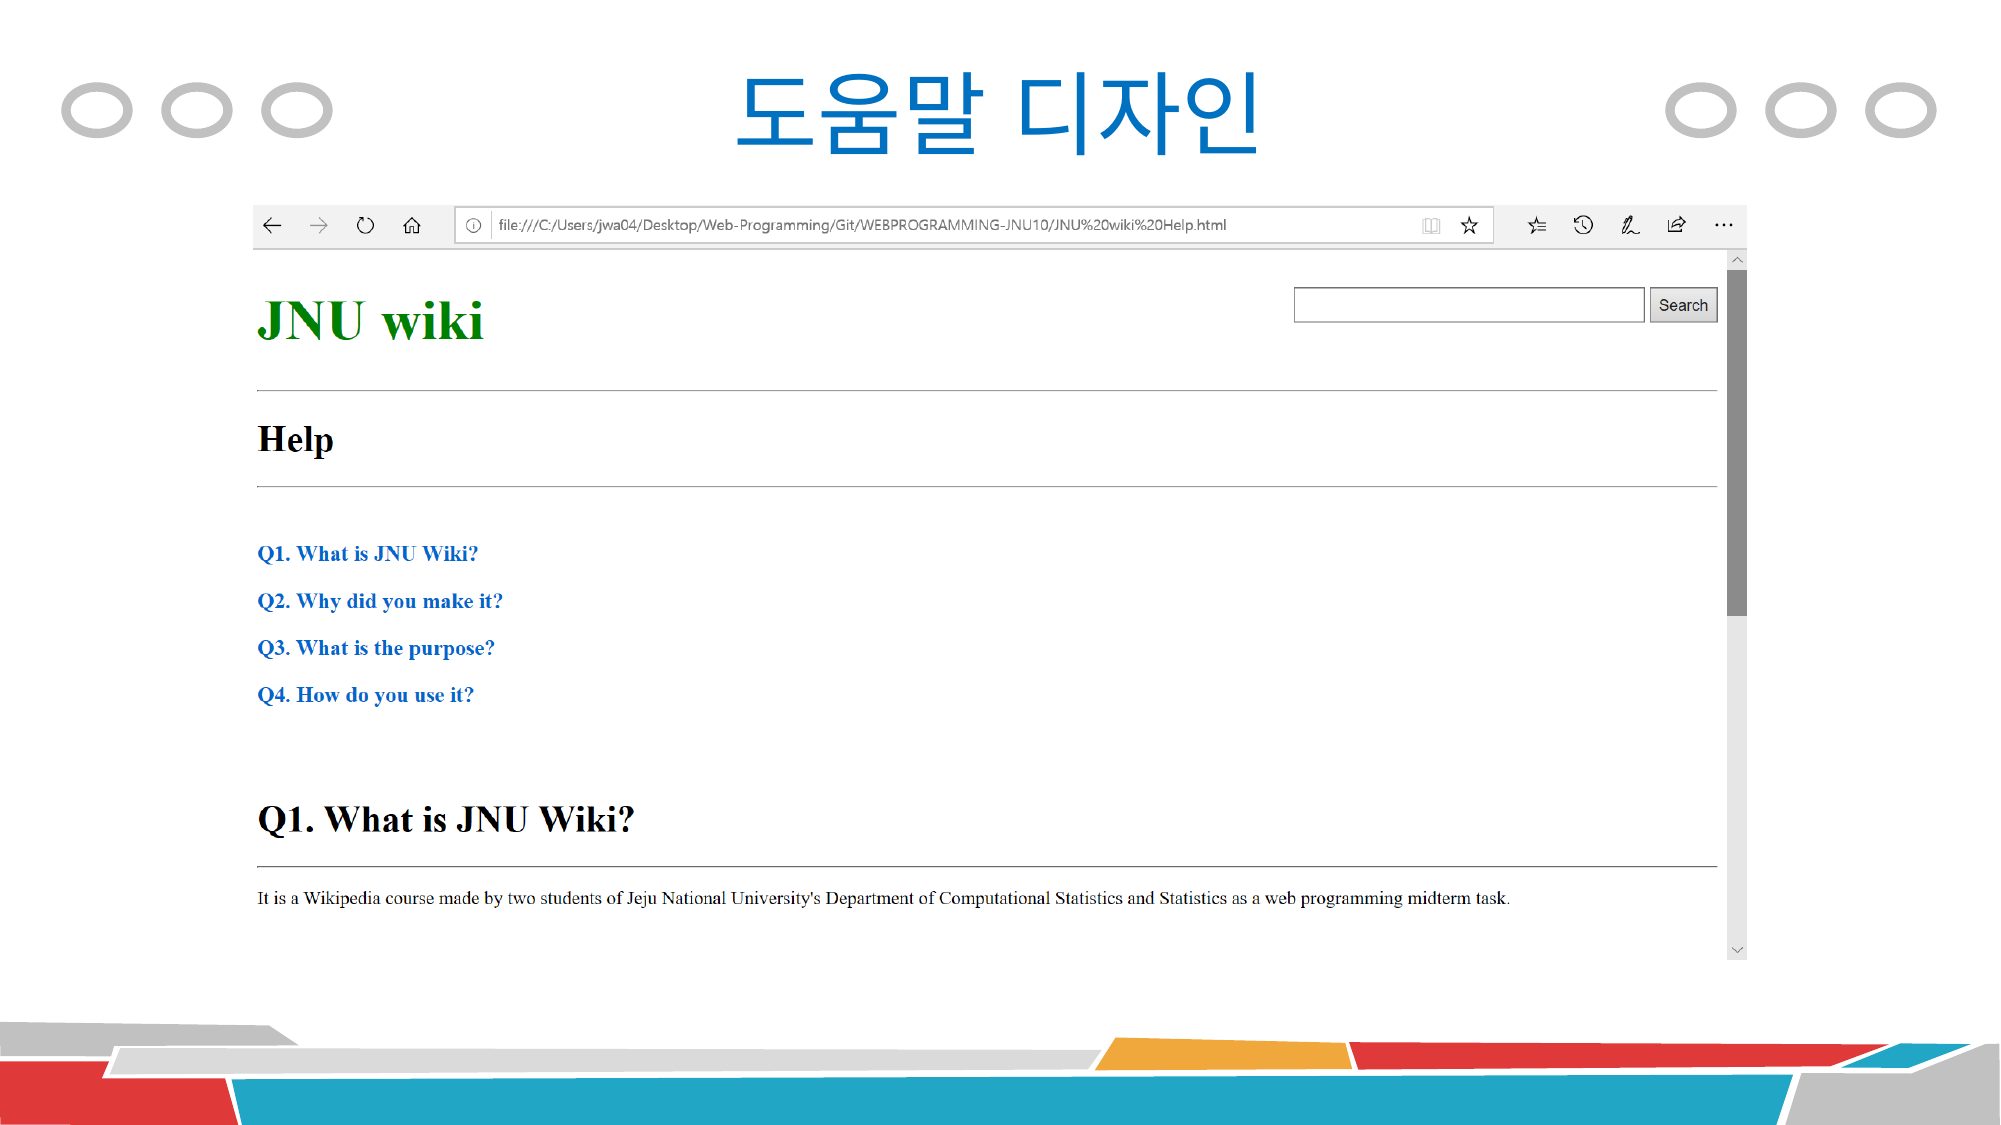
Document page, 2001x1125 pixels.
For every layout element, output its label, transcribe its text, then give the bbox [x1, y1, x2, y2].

title 도움말 디자인 [350, 18, 1650, 205]
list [253, 205, 1747, 961]
